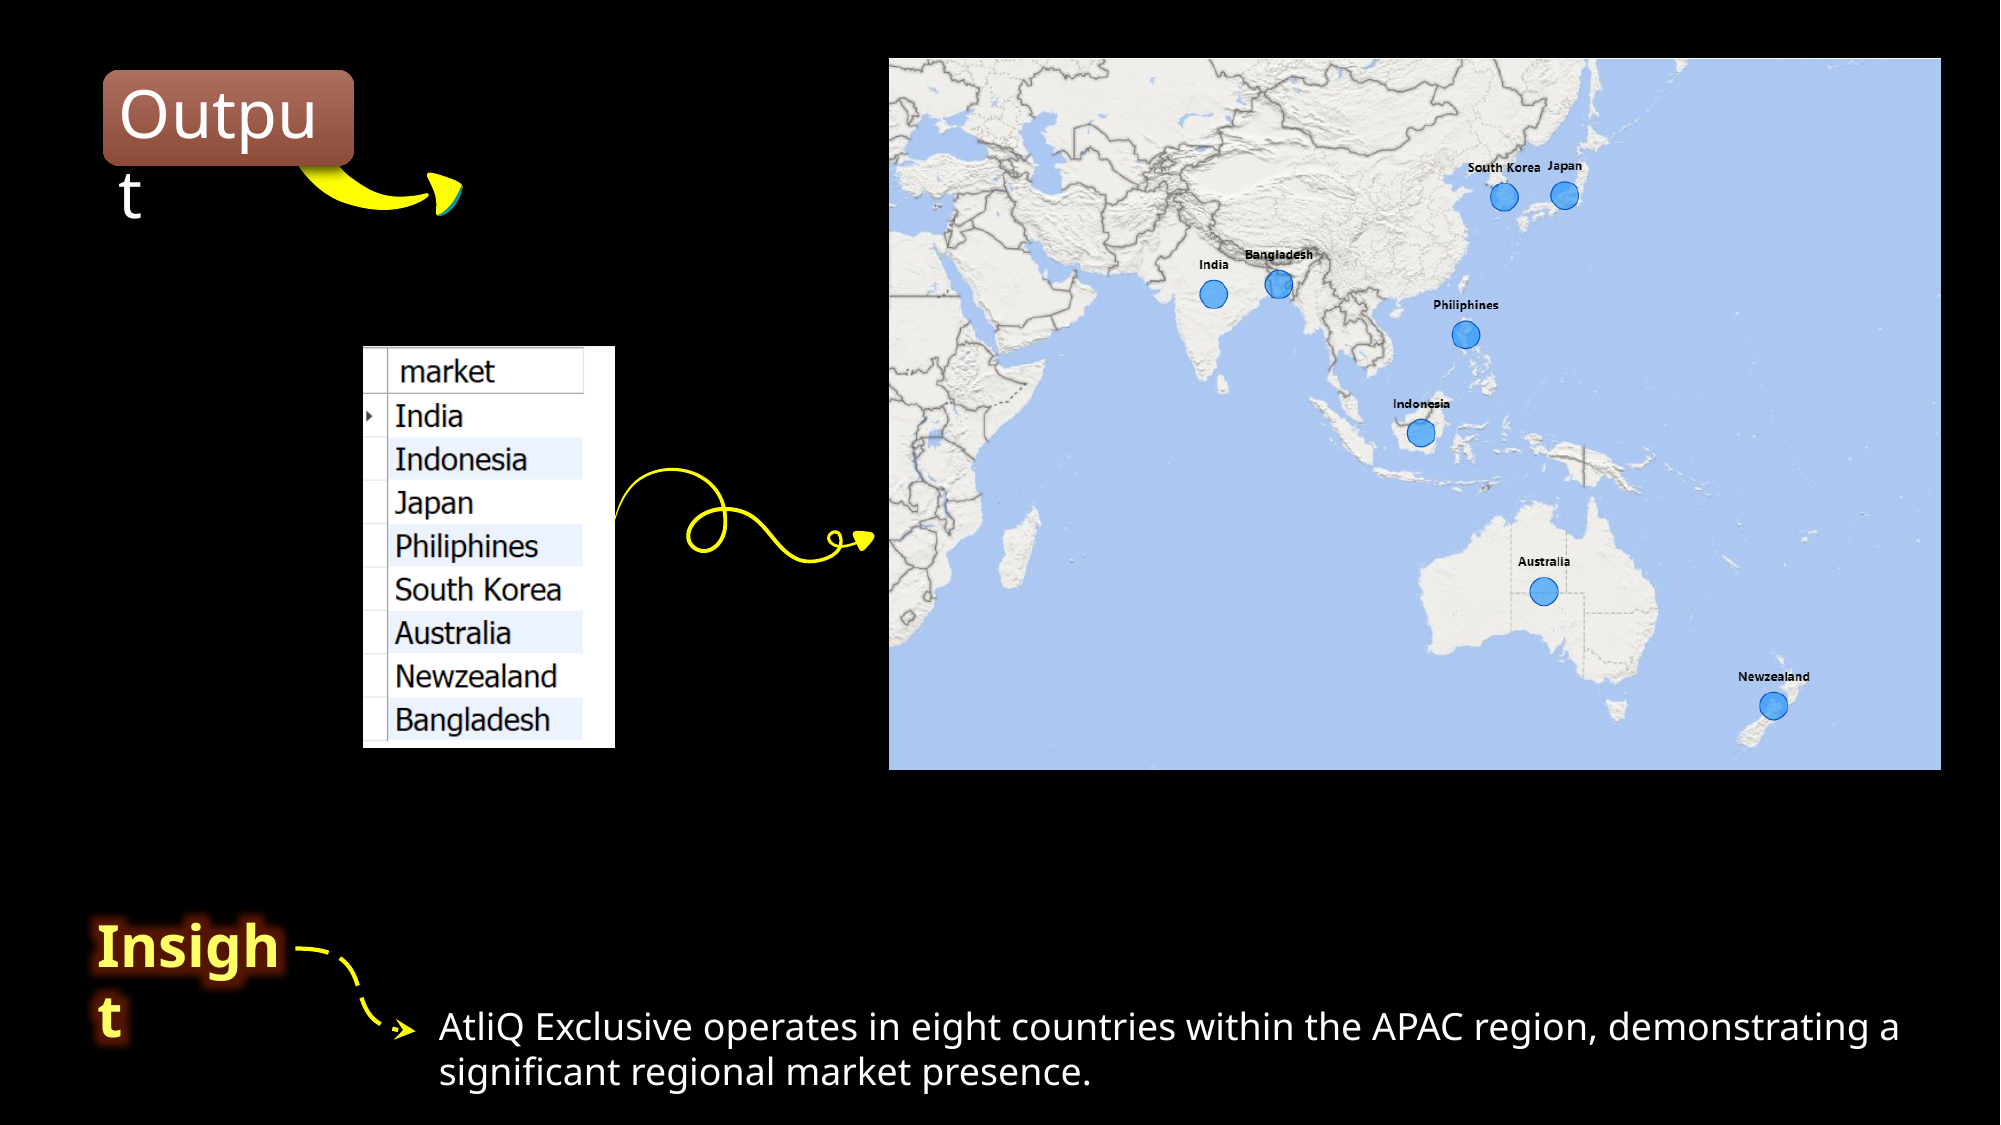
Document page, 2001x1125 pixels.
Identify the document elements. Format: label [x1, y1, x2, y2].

text_box [102, 58, 1941, 770]
text_box [82, 901, 1925, 1125]
